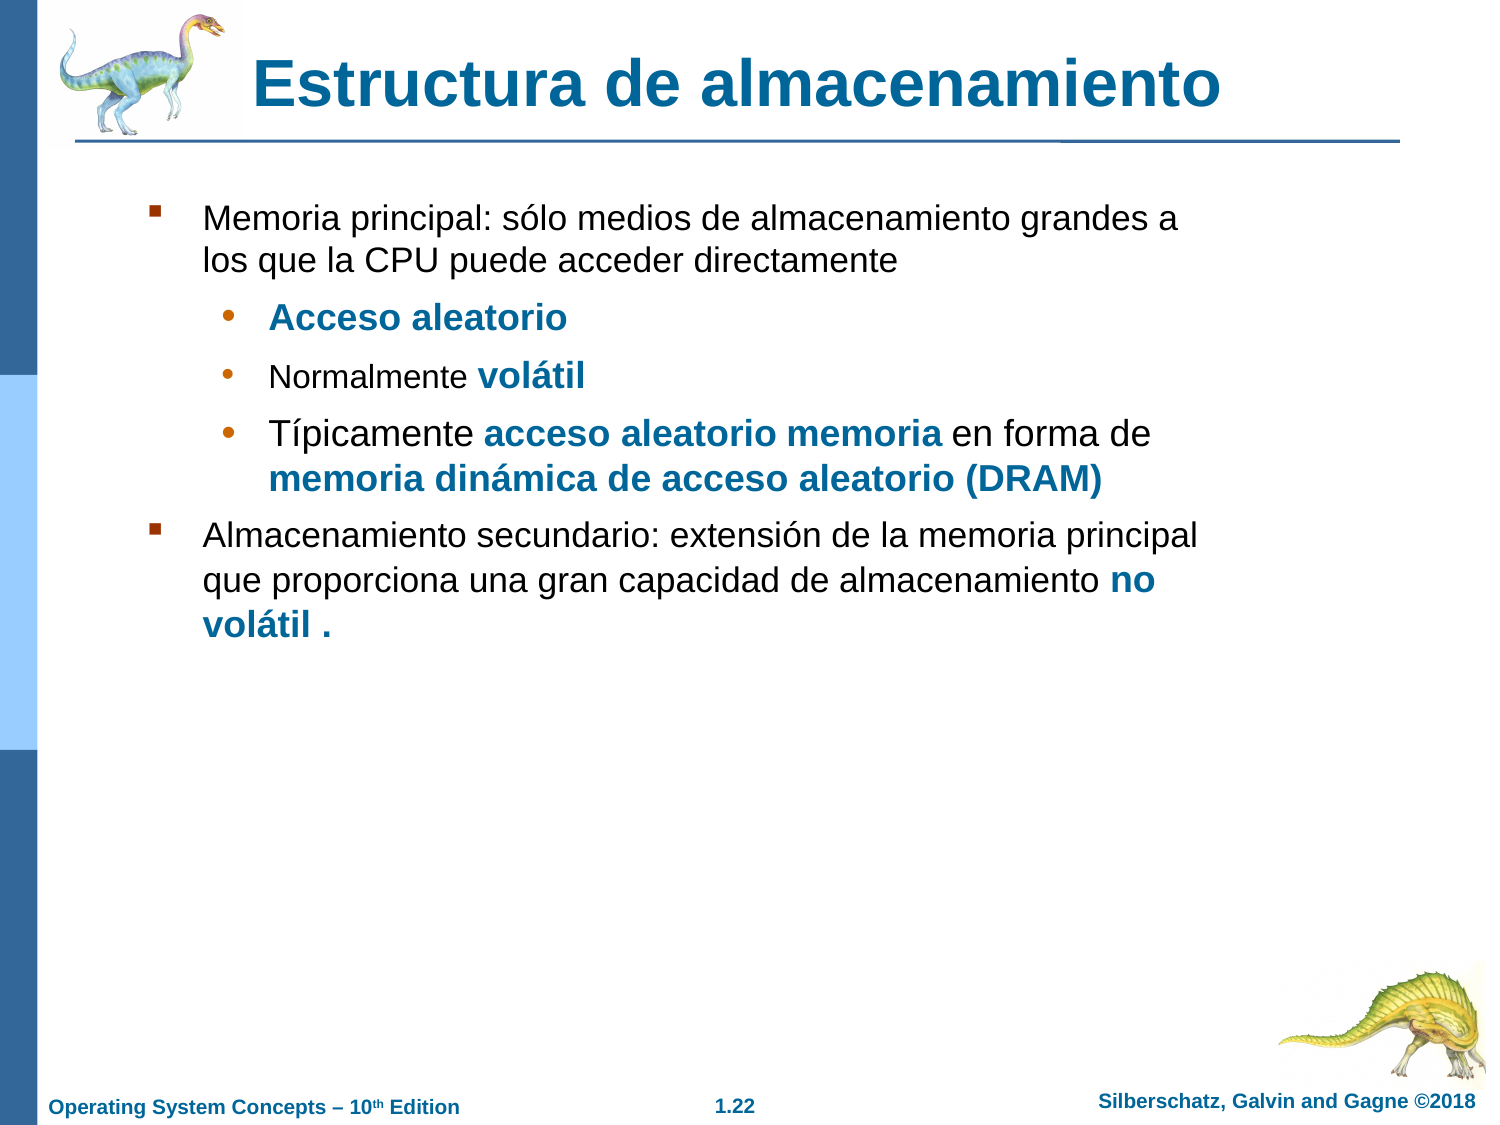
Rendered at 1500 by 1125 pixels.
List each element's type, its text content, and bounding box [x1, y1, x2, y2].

list Memoria principal: sólo medios de almacenamiento grandes a los que la CPU puede acceder directamente Acceso aleatorio Normalmente volátil Típicamente acceso aleatorio memoria en forma de memoria dinámica de acceso aleatorio (DRAM) Almacenamiento secundario: extensión de la memoria principal que proporciona una gran capacidad de almacenamiento no volátil . [131, 187, 1238, 909]
picture [46, 0, 243, 149]
picture [1275, 959, 1486, 1090]
title Estructura de almacenamiento [75, 32, 1401, 128]
